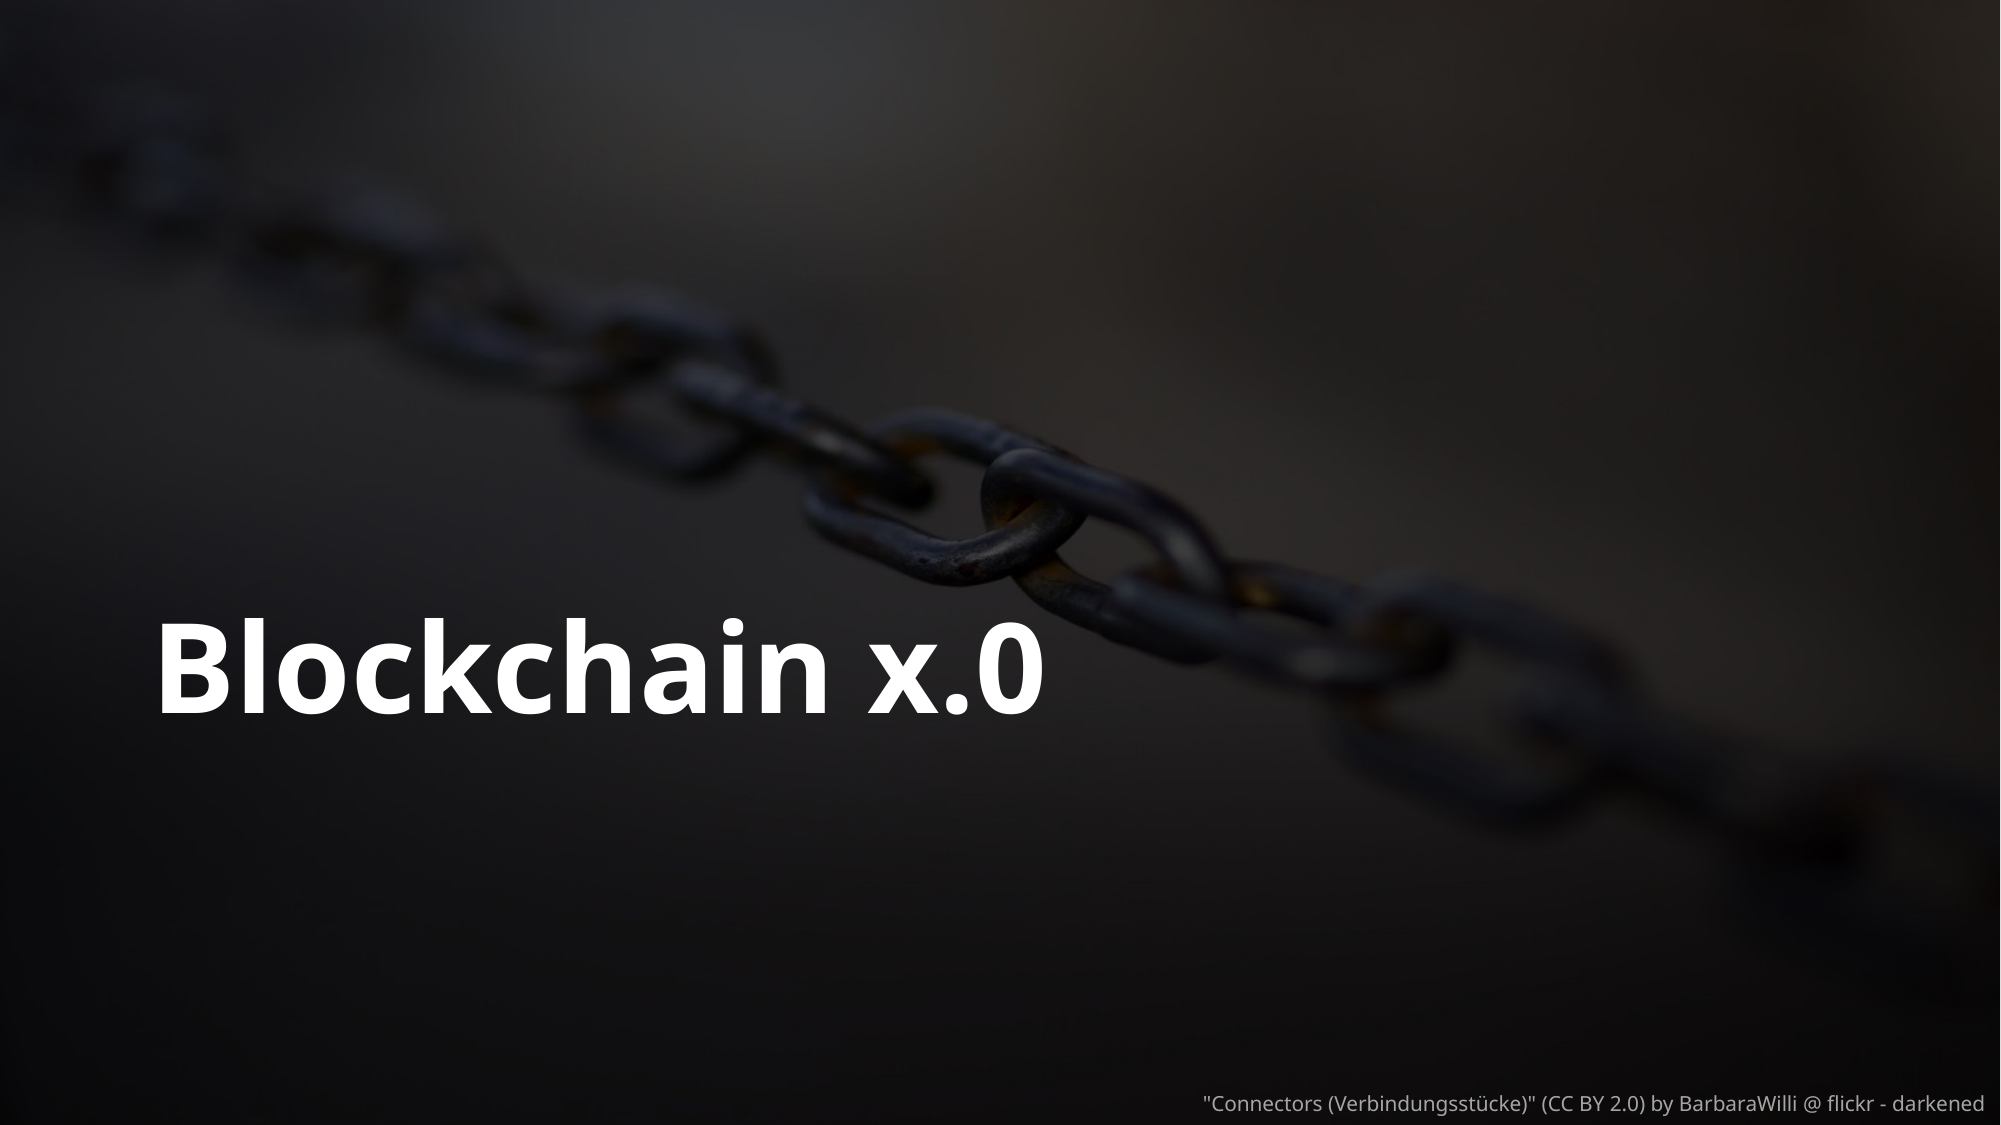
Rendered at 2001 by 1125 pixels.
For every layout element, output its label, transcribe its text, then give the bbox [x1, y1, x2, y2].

picture [0, 0, 2001, 1125]
title Blockchain x.0 [136, 280, 1862, 749]
